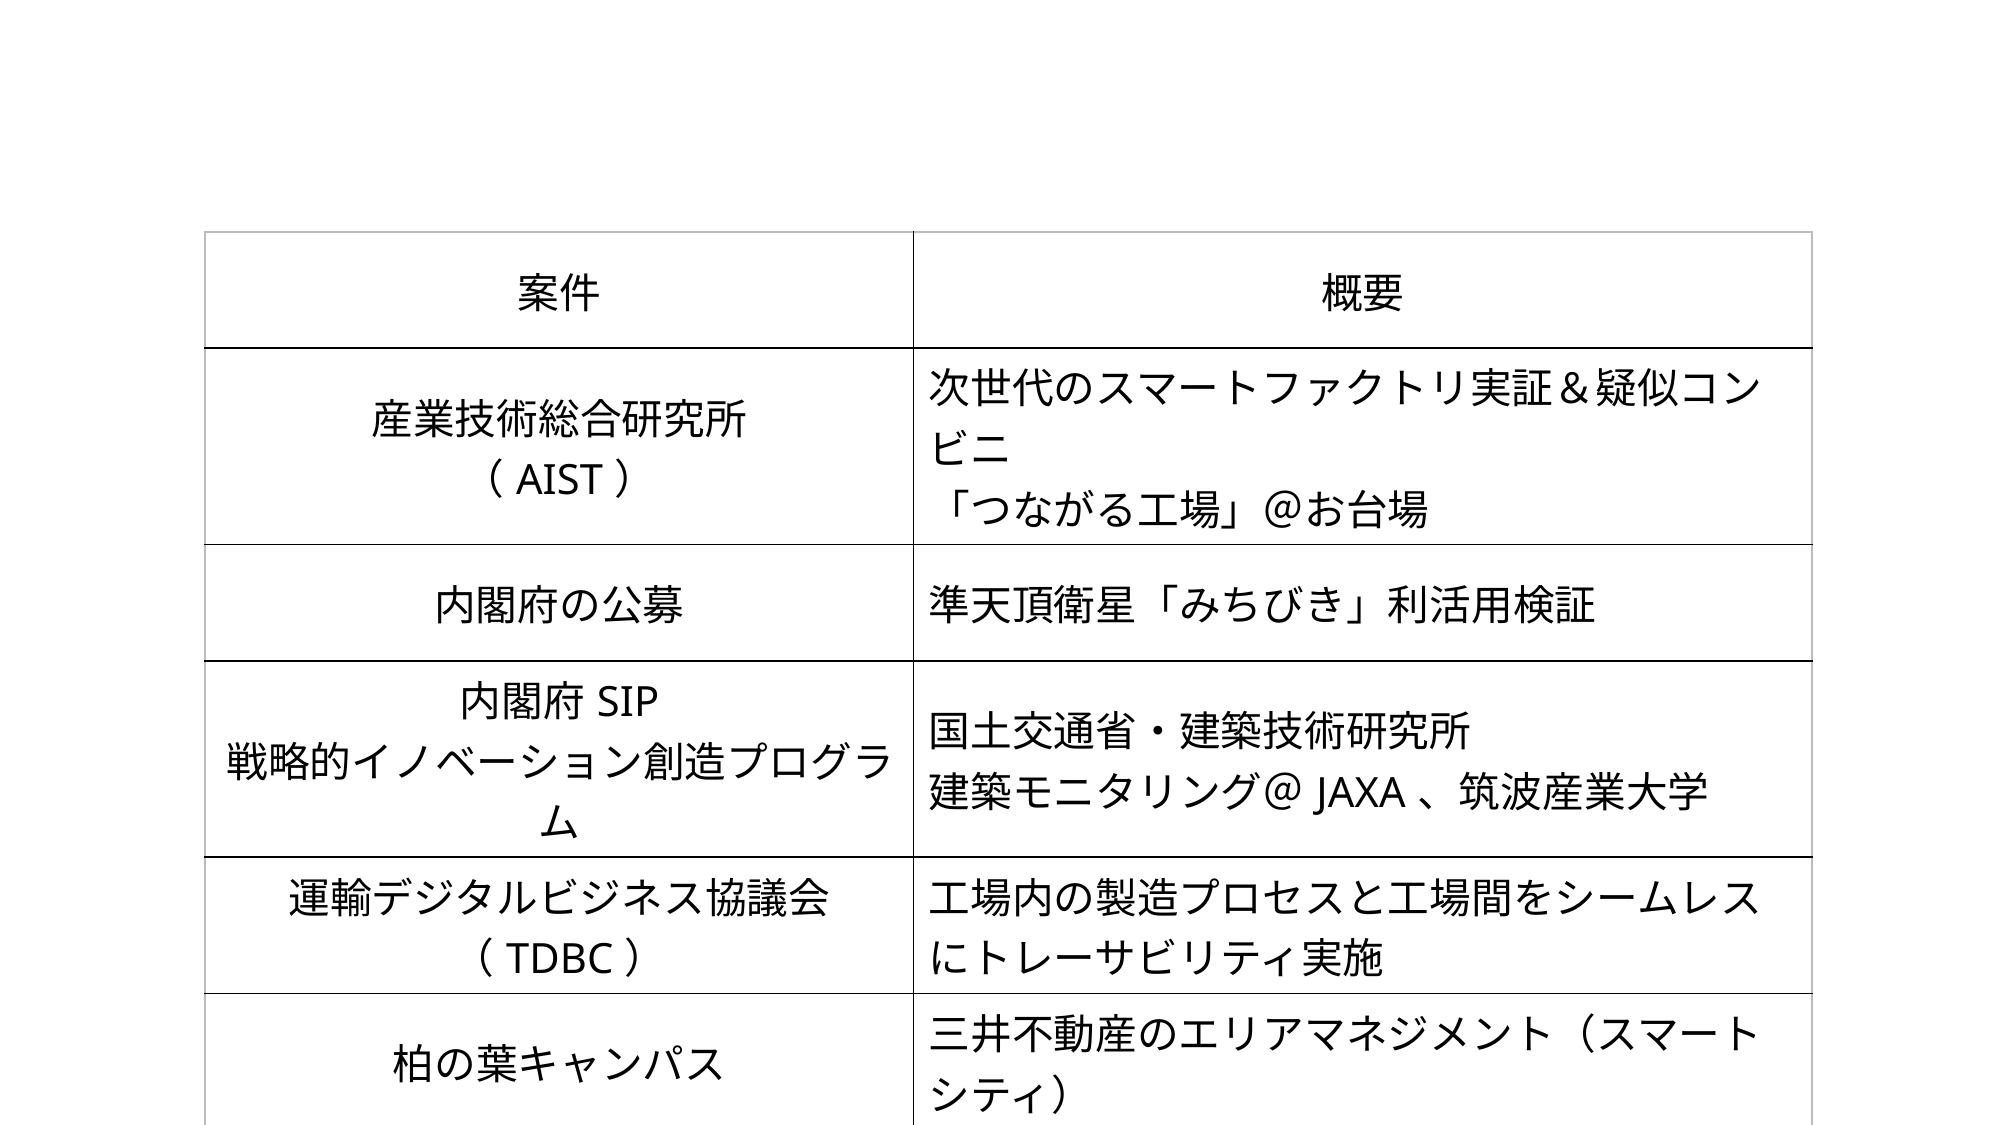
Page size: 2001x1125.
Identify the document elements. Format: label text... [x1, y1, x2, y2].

table_cell 三井不動産のエリアマネジメント（スマートシティ） [914, 994, 1811, 1125]
table_cell 内閣府SIP 戦略的イノベーション創造プログラム [206, 662, 913, 856]
table_cell 工場内の製造プロセスと工場間をシームレスにトレーサビリティ実施 [914, 858, 1811, 993]
table_cell 運輸デジタルビジネス協議会 （TDBC） [206, 858, 913, 993]
table_cell 準天頂衛星「みちびき」利活用検証 [914, 545, 1811, 660]
table_cell 国土交通省・建築技術研究所 建築モニタリング＠JAXA、筑波産業大学 [914, 662, 1811, 856]
table_cell 柏の葉キャンパス [206, 994, 913, 1125]
table_cell 内閣府の公募 [206, 545, 913, 660]
table_cell 次世代のスマートファクトリ実証＆疑似コンビニ 「つながる工場」＠お台場 [914, 349, 1811, 544]
table_header 概要 [914, 233, 1811, 347]
table_header 案件 [206, 233, 913, 347]
table_cell 産業技術総合研究所 （AIST） [206, 349, 913, 544]
